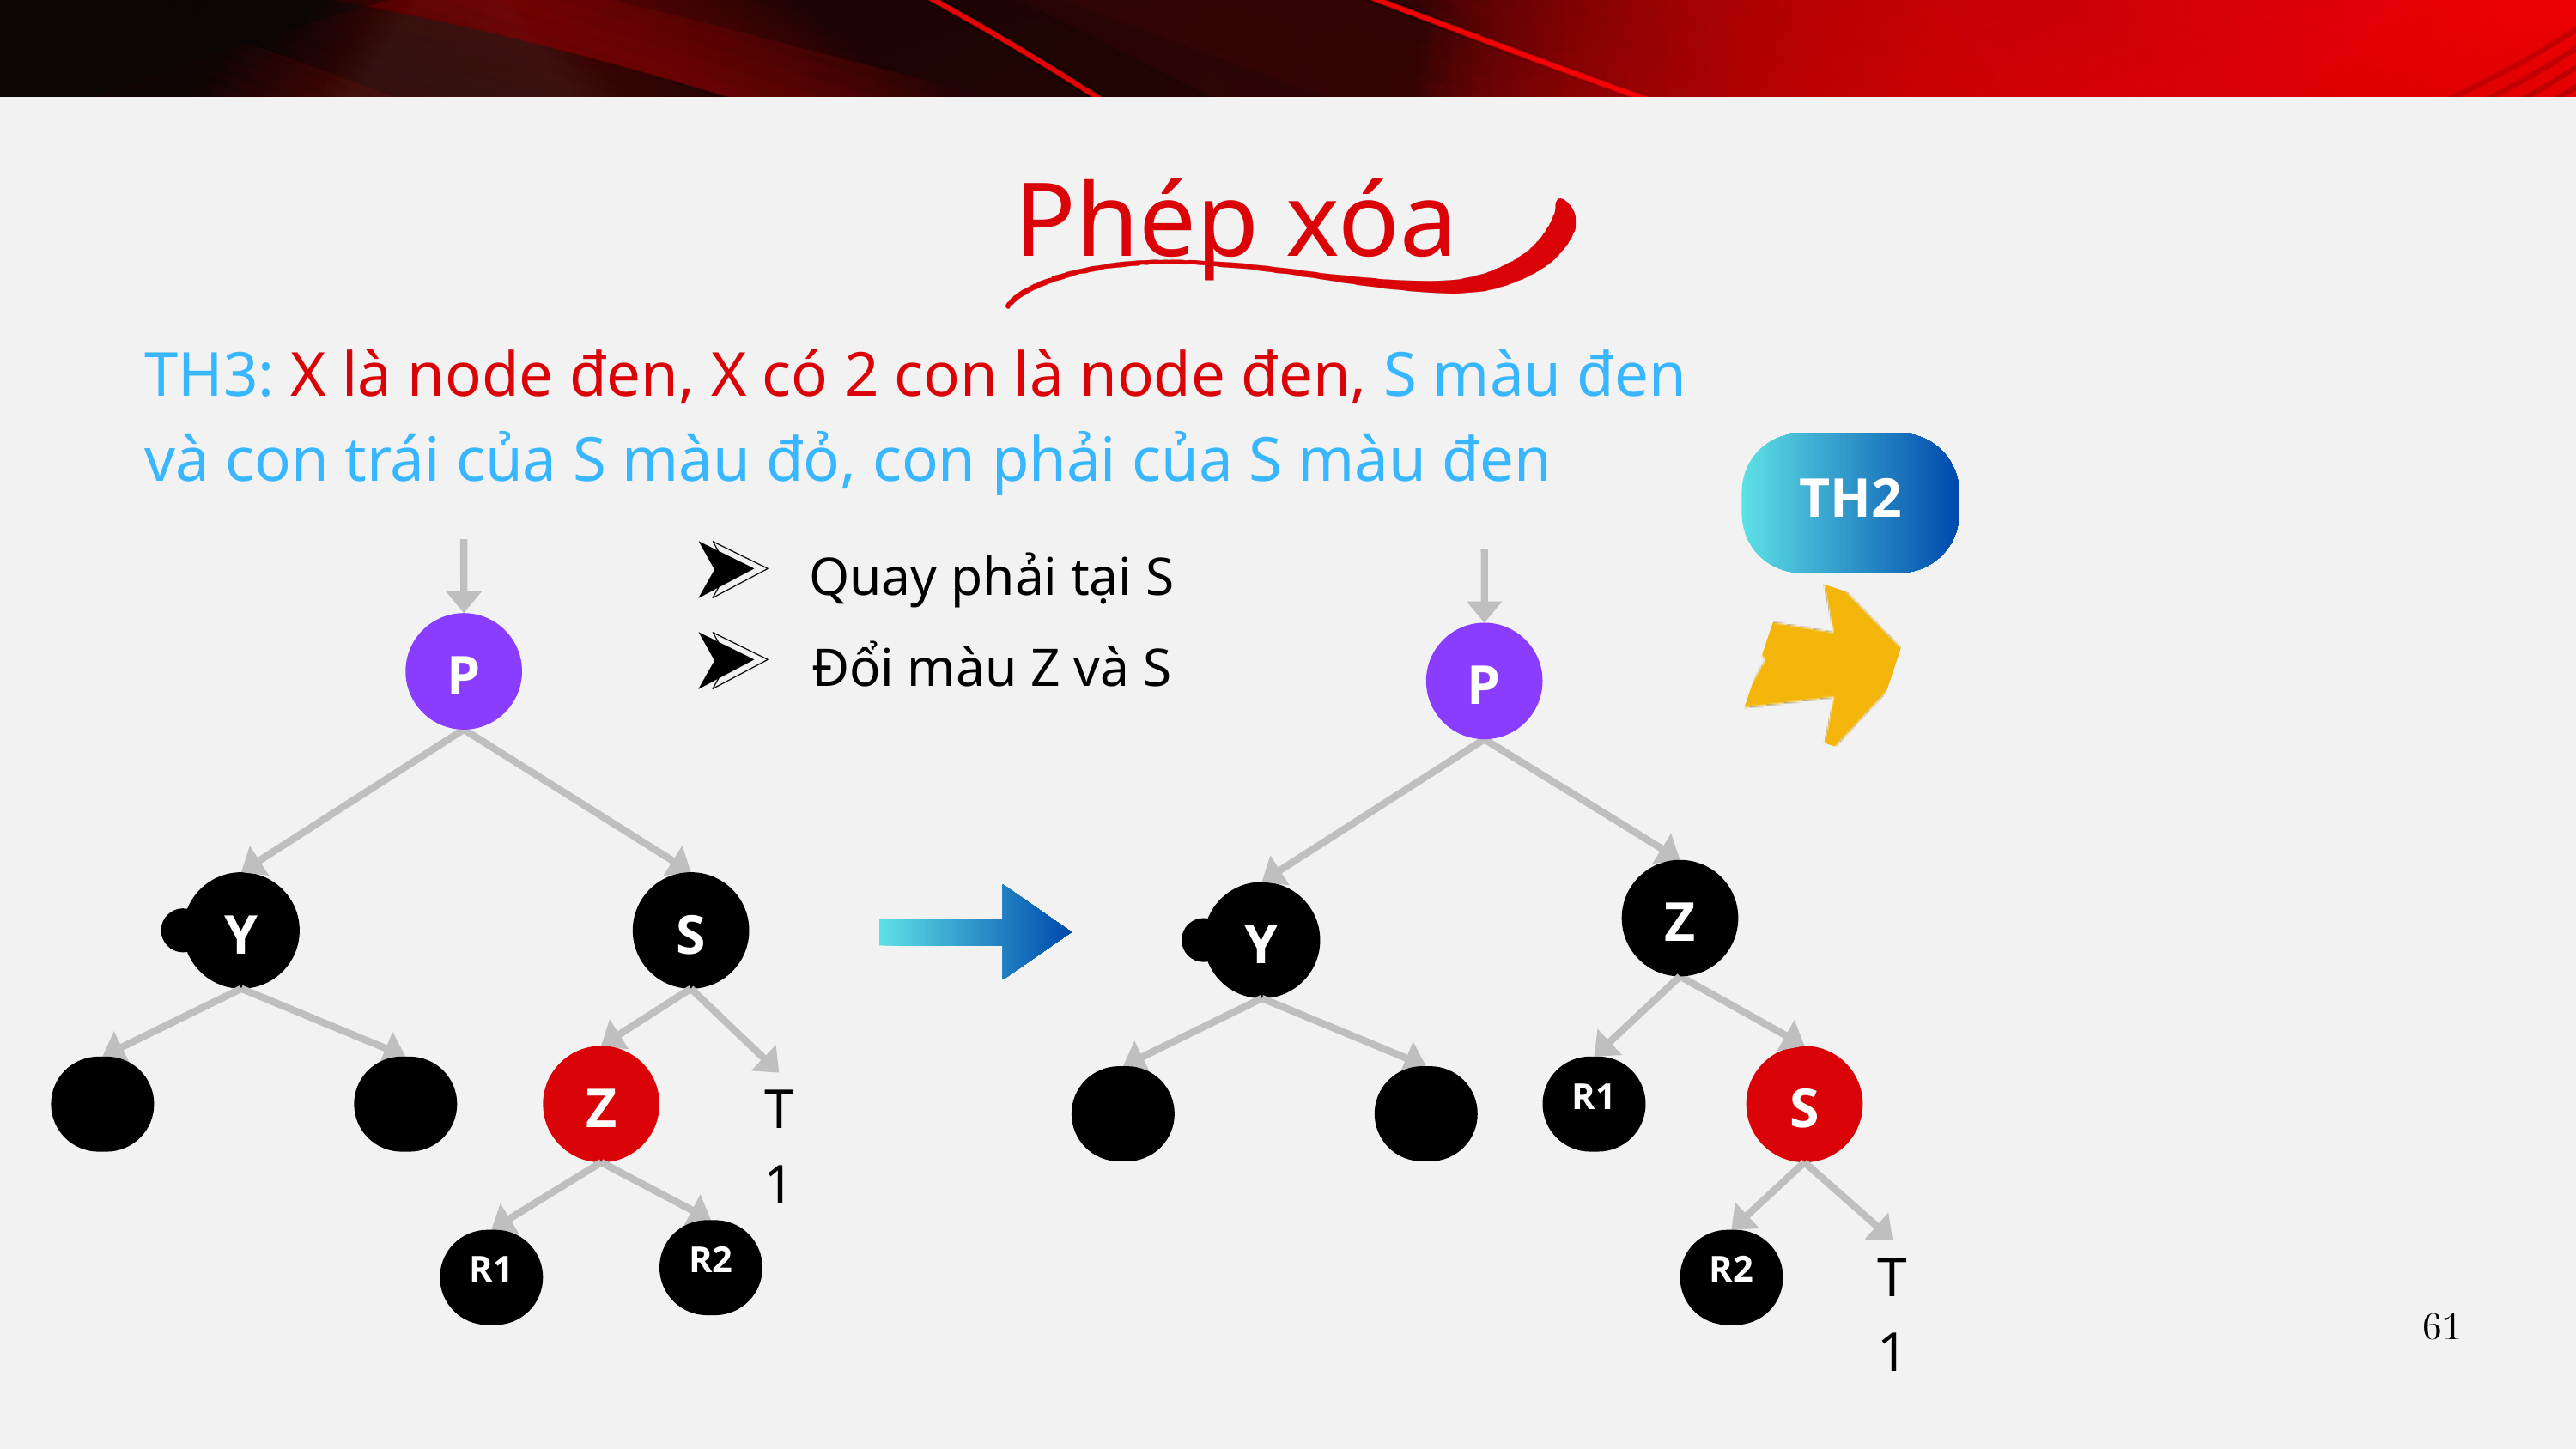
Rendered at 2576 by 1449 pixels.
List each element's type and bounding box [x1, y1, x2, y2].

text_box [878, 884, 1072, 980]
text_box [51, 538, 810, 1325]
text_box [1741, 433, 1959, 573]
text_box [698, 541, 1189, 603]
text_box [0, 0, 2576, 1449]
text_box [1005, 144, 1577, 309]
text_box [698, 631, 1066, 694]
text_box [1071, 549, 1923, 1325]
